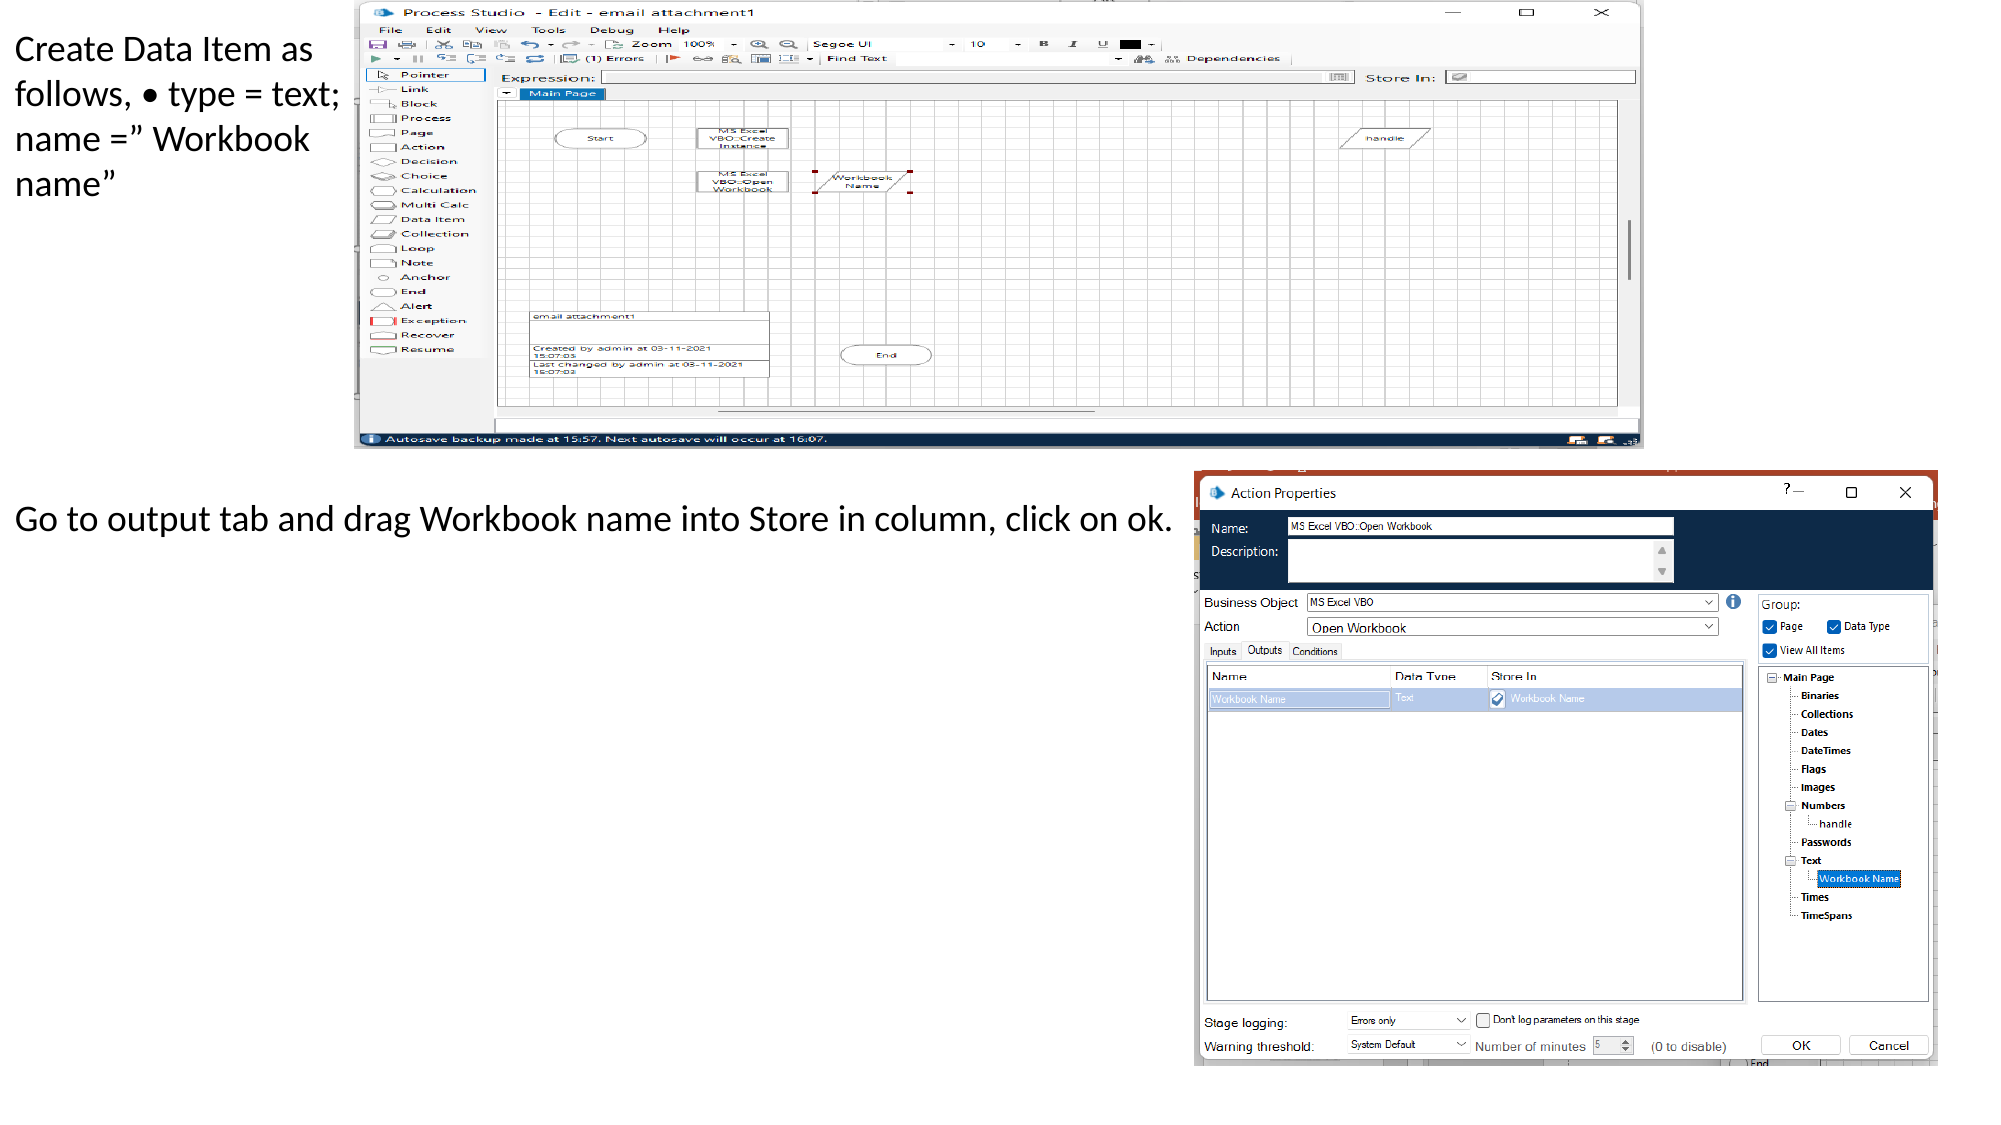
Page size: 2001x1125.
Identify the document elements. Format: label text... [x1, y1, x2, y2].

picture [1194, 470, 1938, 1066]
text_box Create Data Item as follows, • type = text; name =” Workbook name” [0, 16, 354, 212]
text_box Go to output tab and drag Workbook name into Store in column, click on ok. [0, 486, 1194, 592]
picture [354, 0, 1644, 450]
